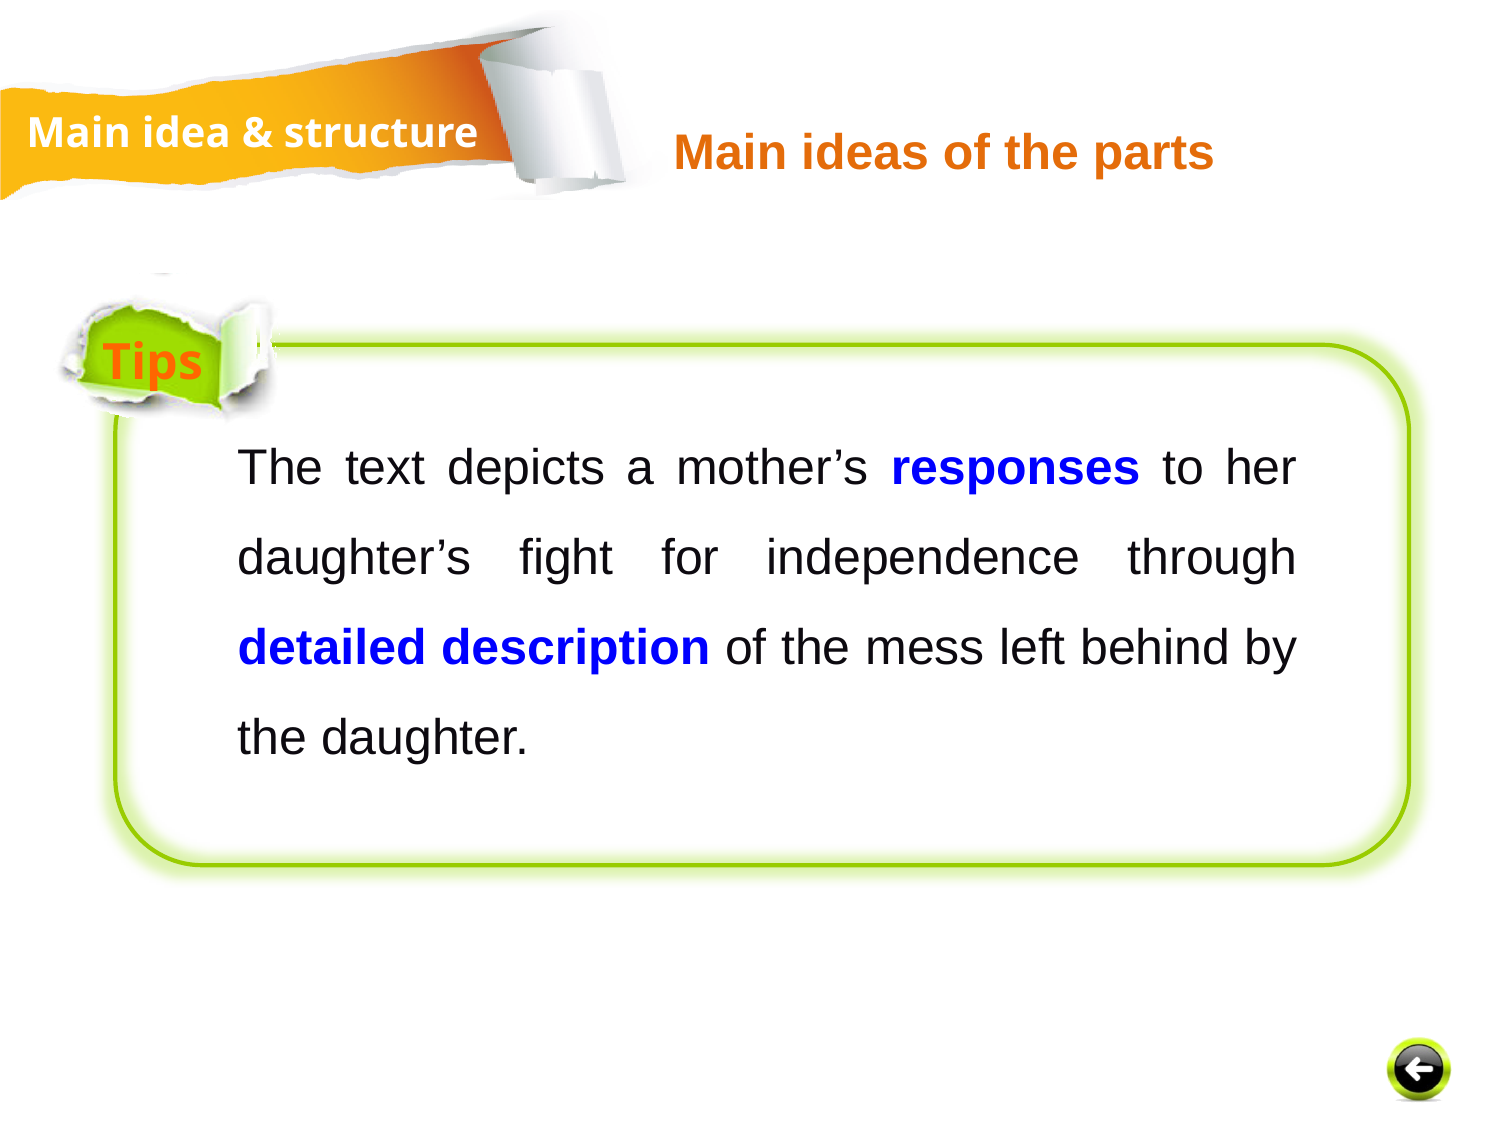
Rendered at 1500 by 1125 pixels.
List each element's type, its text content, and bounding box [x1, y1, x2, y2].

text_box [113, 342, 1412, 868]
picture [52, 272, 290, 433]
picture [0, 10, 668, 200]
text_box Main ideas of the parts [672, 111, 1313, 187]
picture [1381, 1031, 1454, 1107]
text_box The text depicts a mother’s responses to her daughter’s fight for independence through detailed description of the mess left behind by the daughter. [222, 397, 1313, 772]
